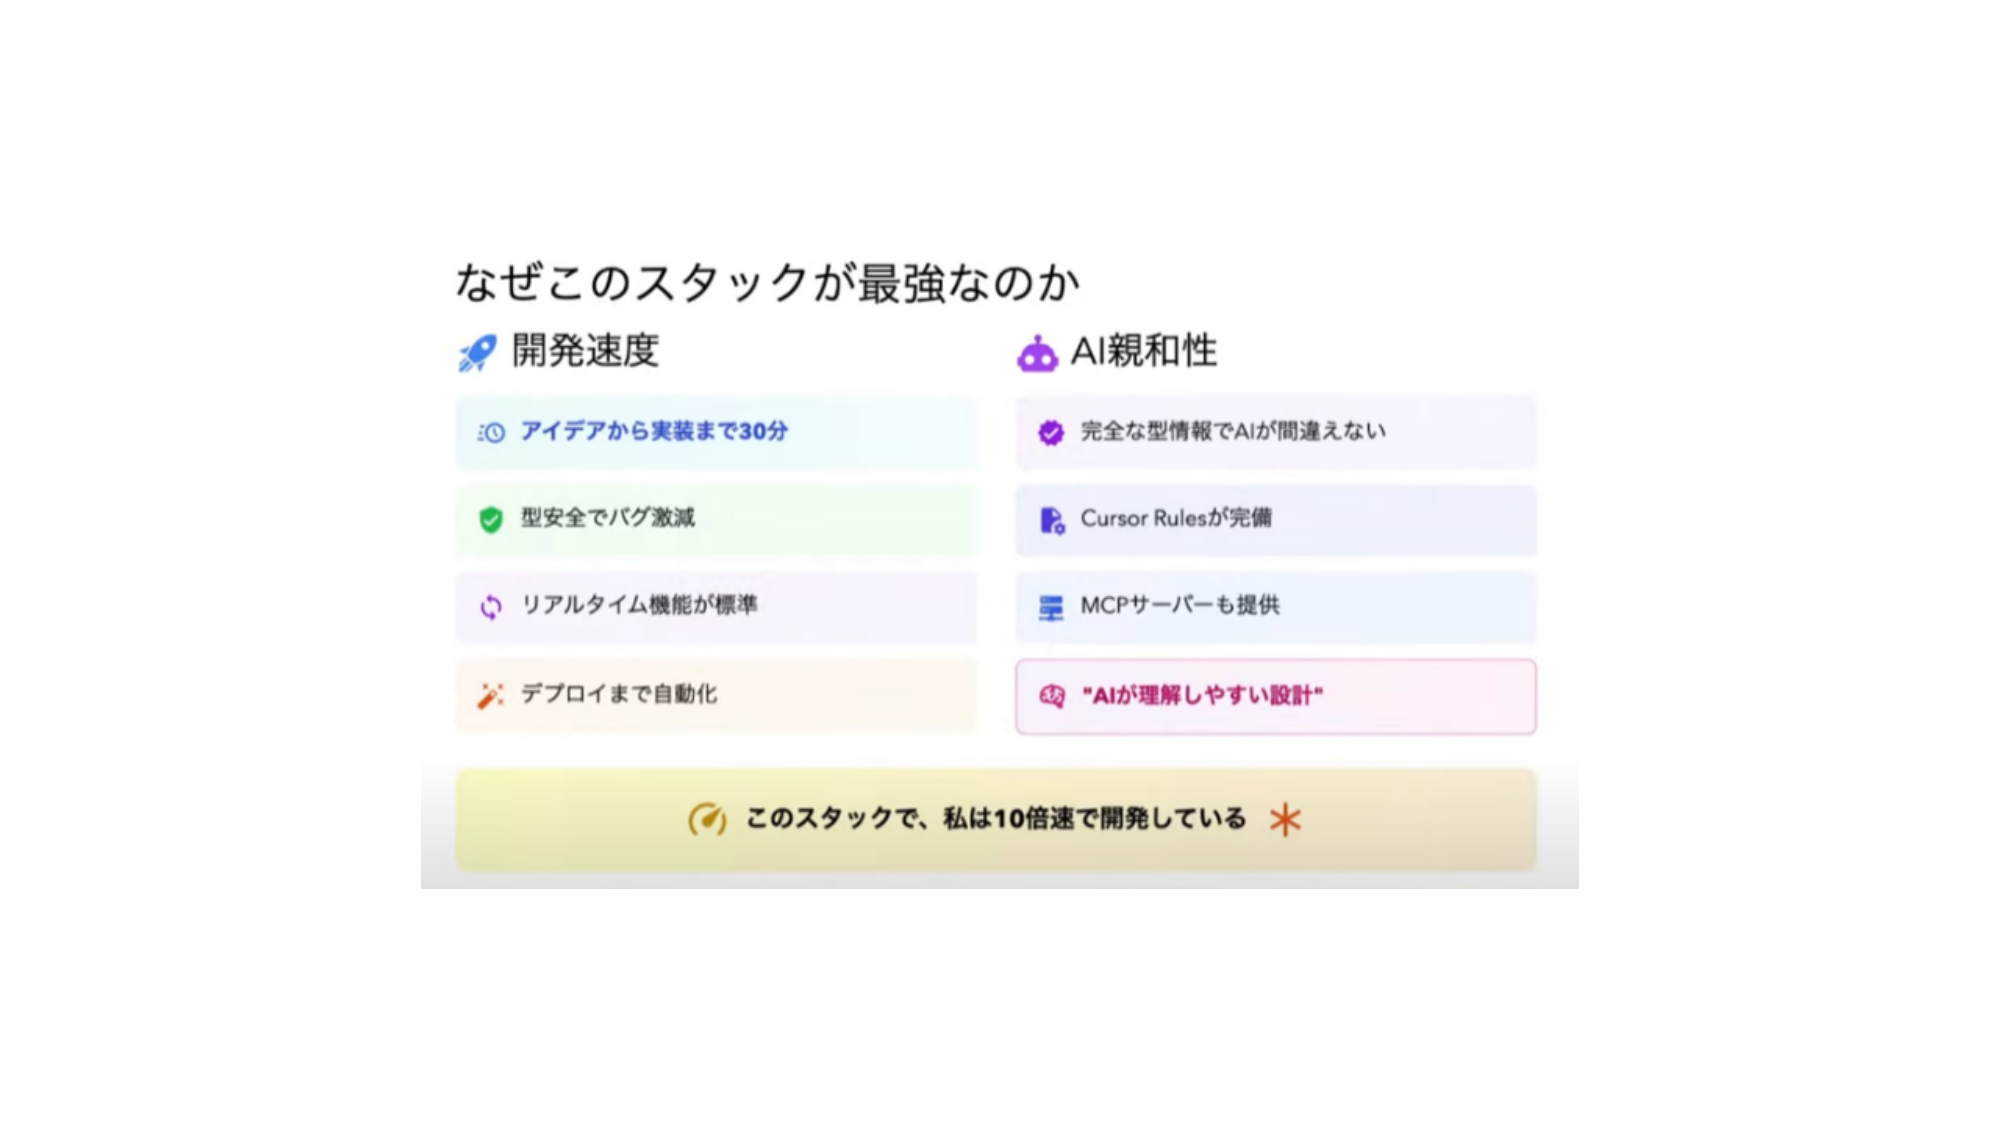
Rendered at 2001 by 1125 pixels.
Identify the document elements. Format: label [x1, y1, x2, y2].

picture [421, 235, 1579, 889]
